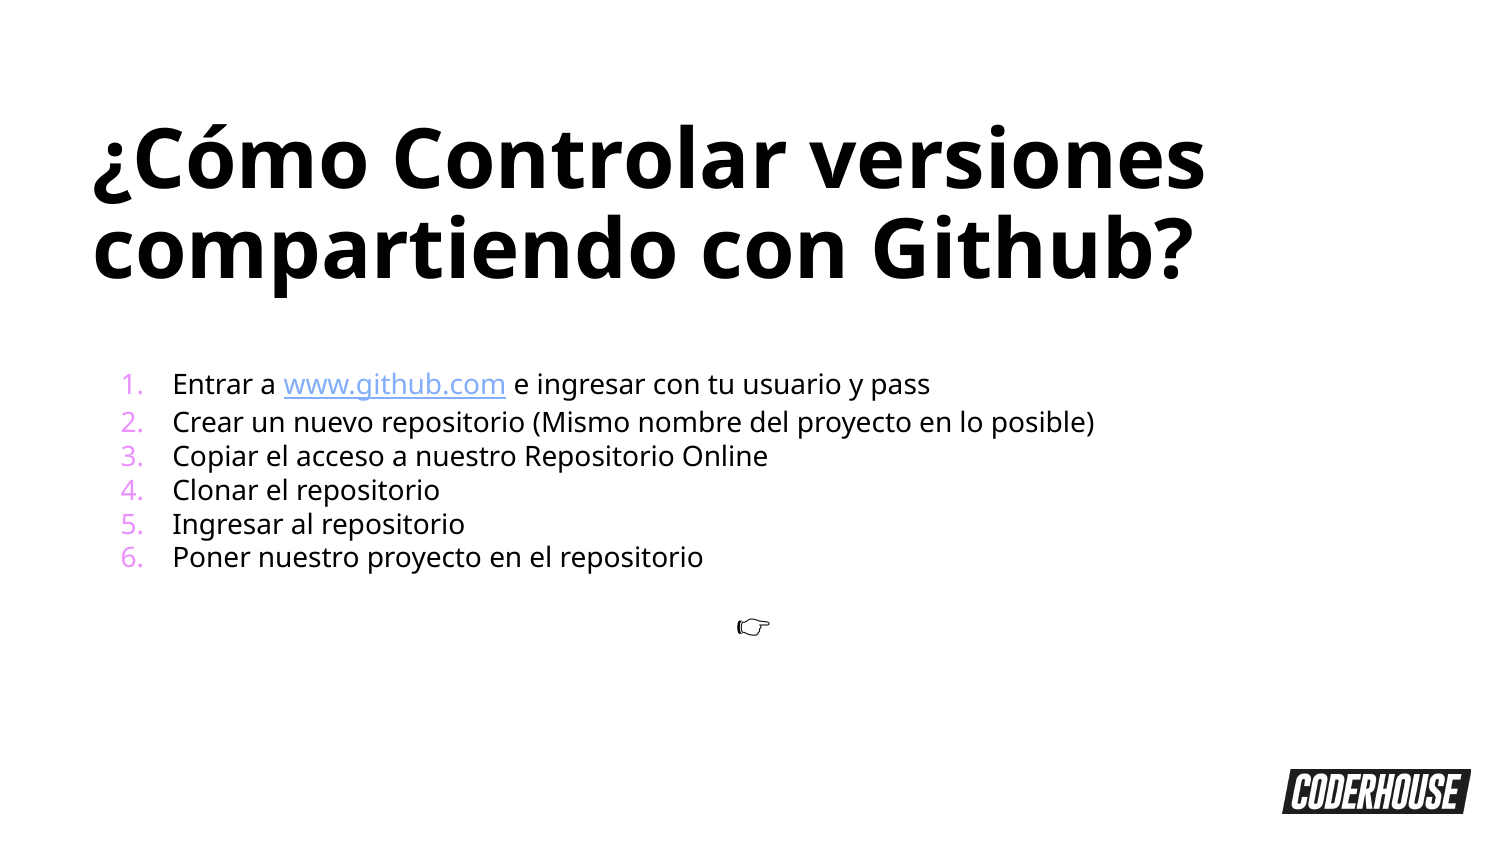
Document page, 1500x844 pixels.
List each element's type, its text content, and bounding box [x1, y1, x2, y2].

text_box ¿Cómo Controlar versiones compartiendo con Github? [77, 101, 1414, 312]
picture [1281, 769, 1471, 814]
text_box Entrar a www.github.com e ingresar con tu usuario y pass Crear un nuevo repositorio (Mismo nombre del proyecto en lo posible) Copiar el acceso a nuestro Repositorio Online Clonar el repositorio Ingresar al repositorio Poner nuestro proyecto en el repositorio 👉 [82, 351, 1418, 656]
